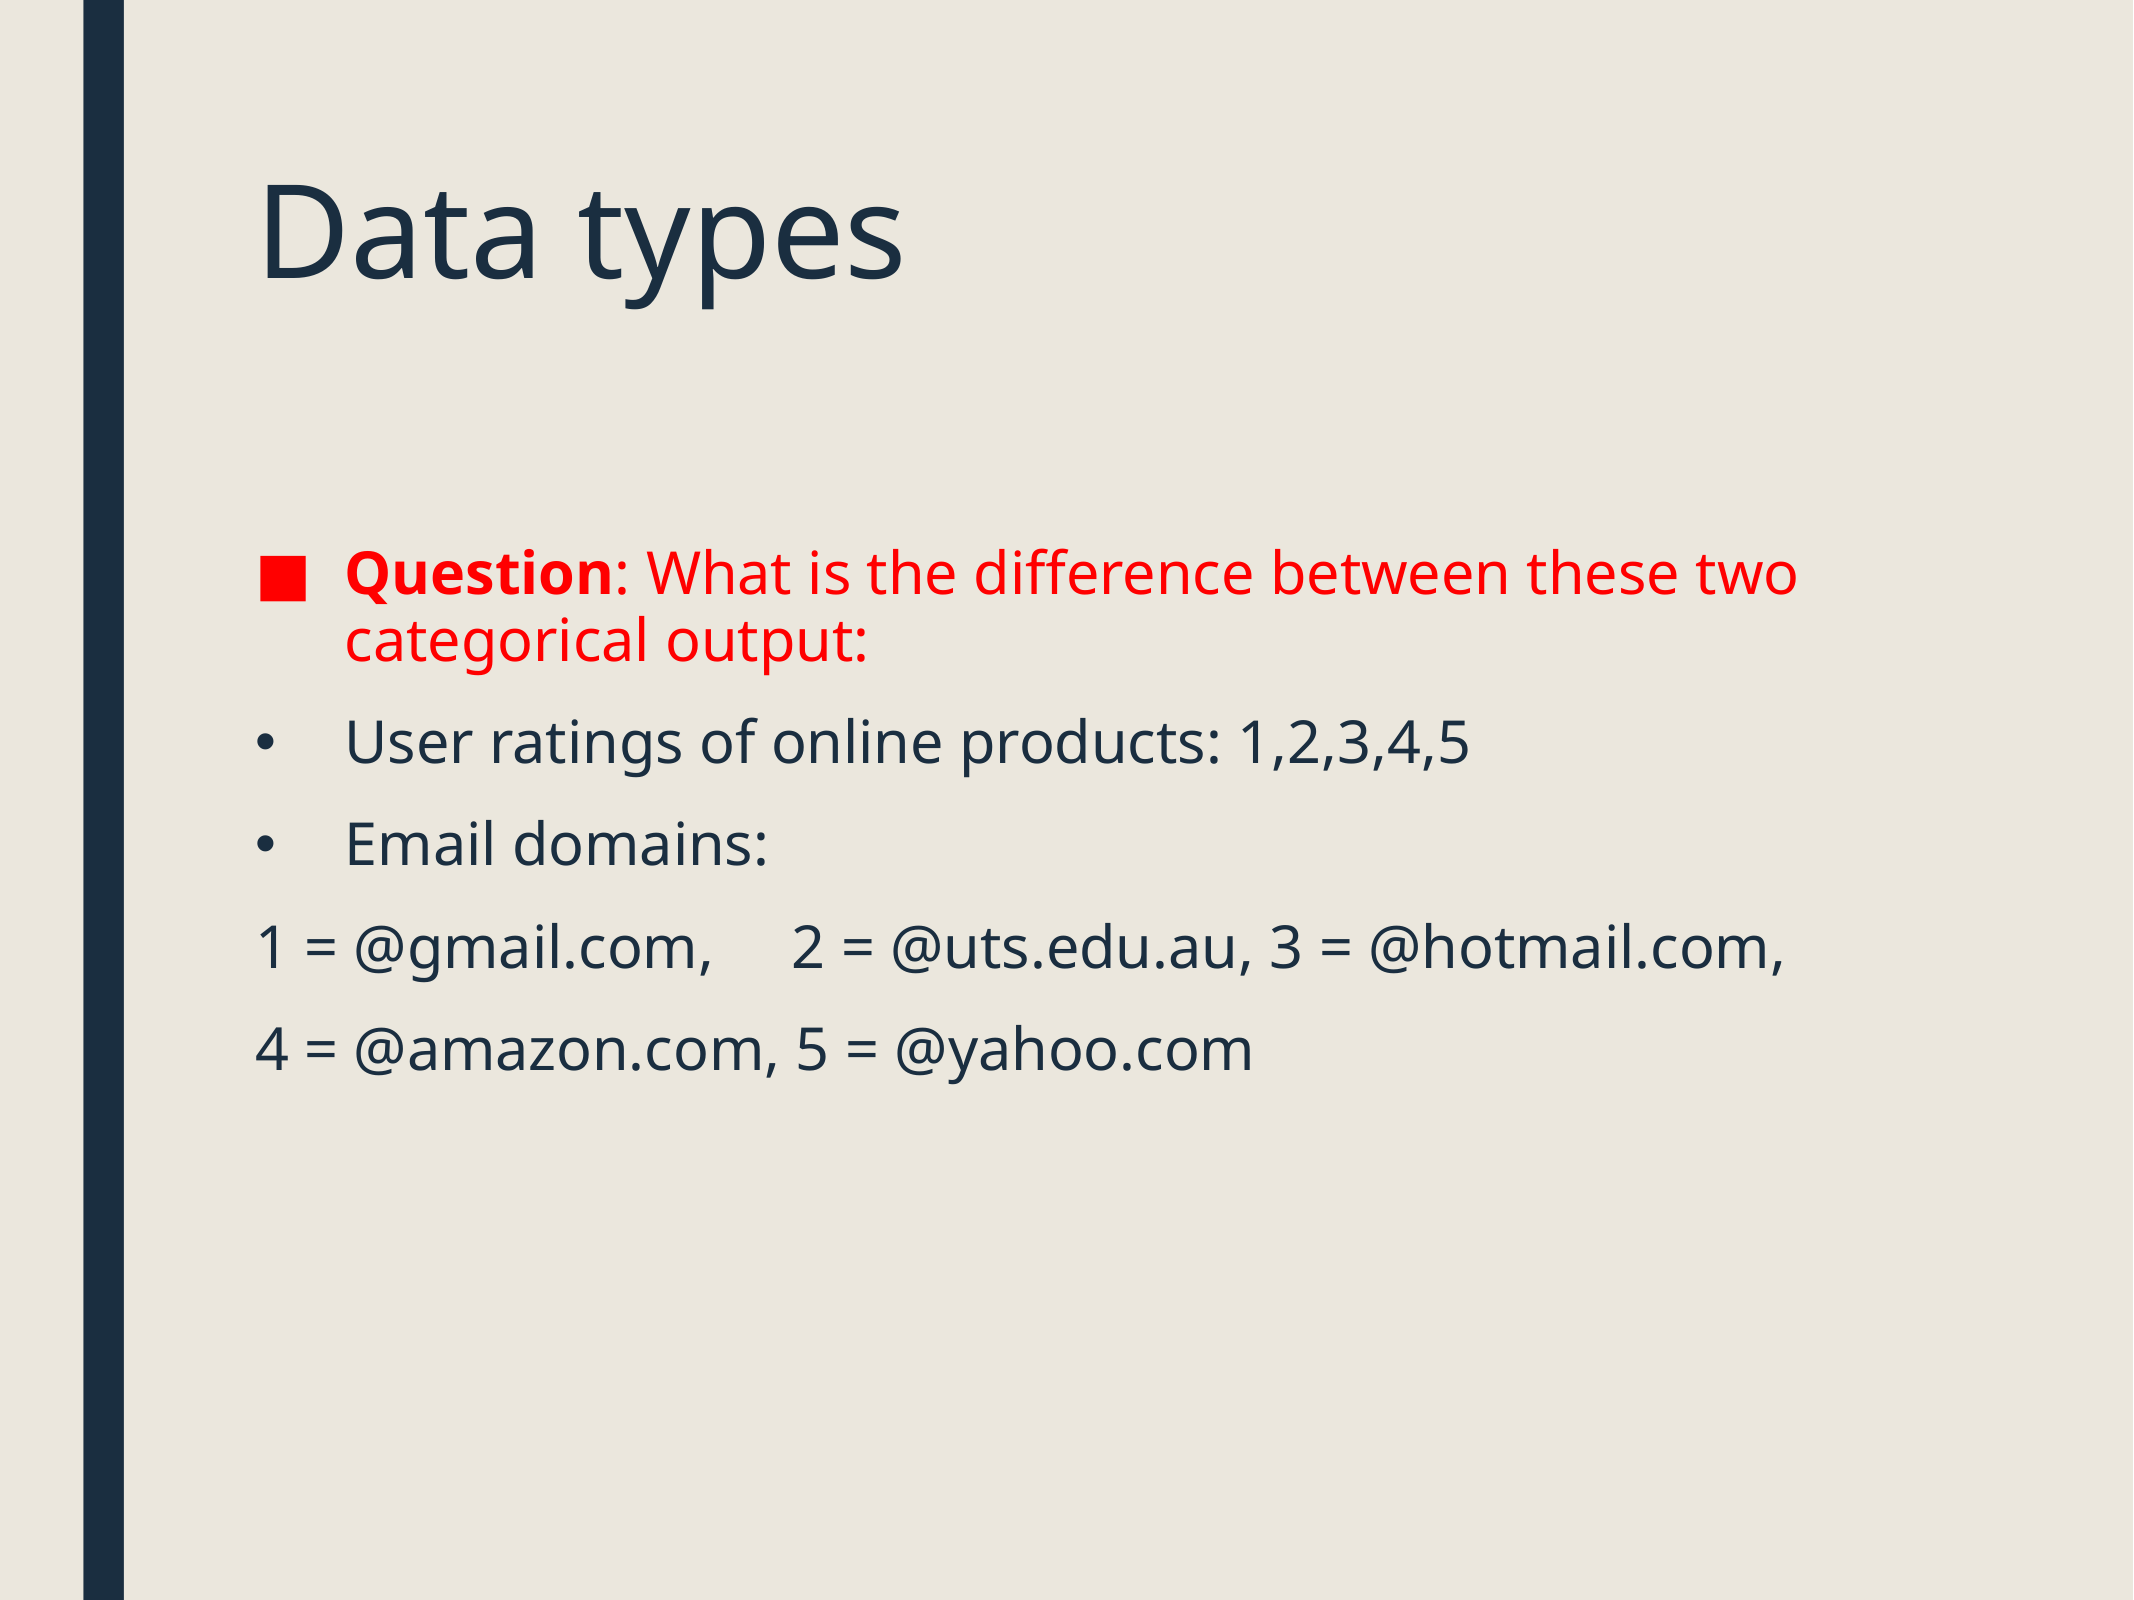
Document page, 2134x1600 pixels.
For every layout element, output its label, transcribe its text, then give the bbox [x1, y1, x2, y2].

list Question: What is the difference between these two categorical output: User ratings of online products: 1,2,3,4,5 Email domains: 1 = @gmail.com, 2 = @uts.edu.au, 3 = @hotmail.com, 4 = @amazon.com, 5 = @yahoo.com [240, 533, 1920, 1369]
title Data types [240, 159, 1920, 507]
